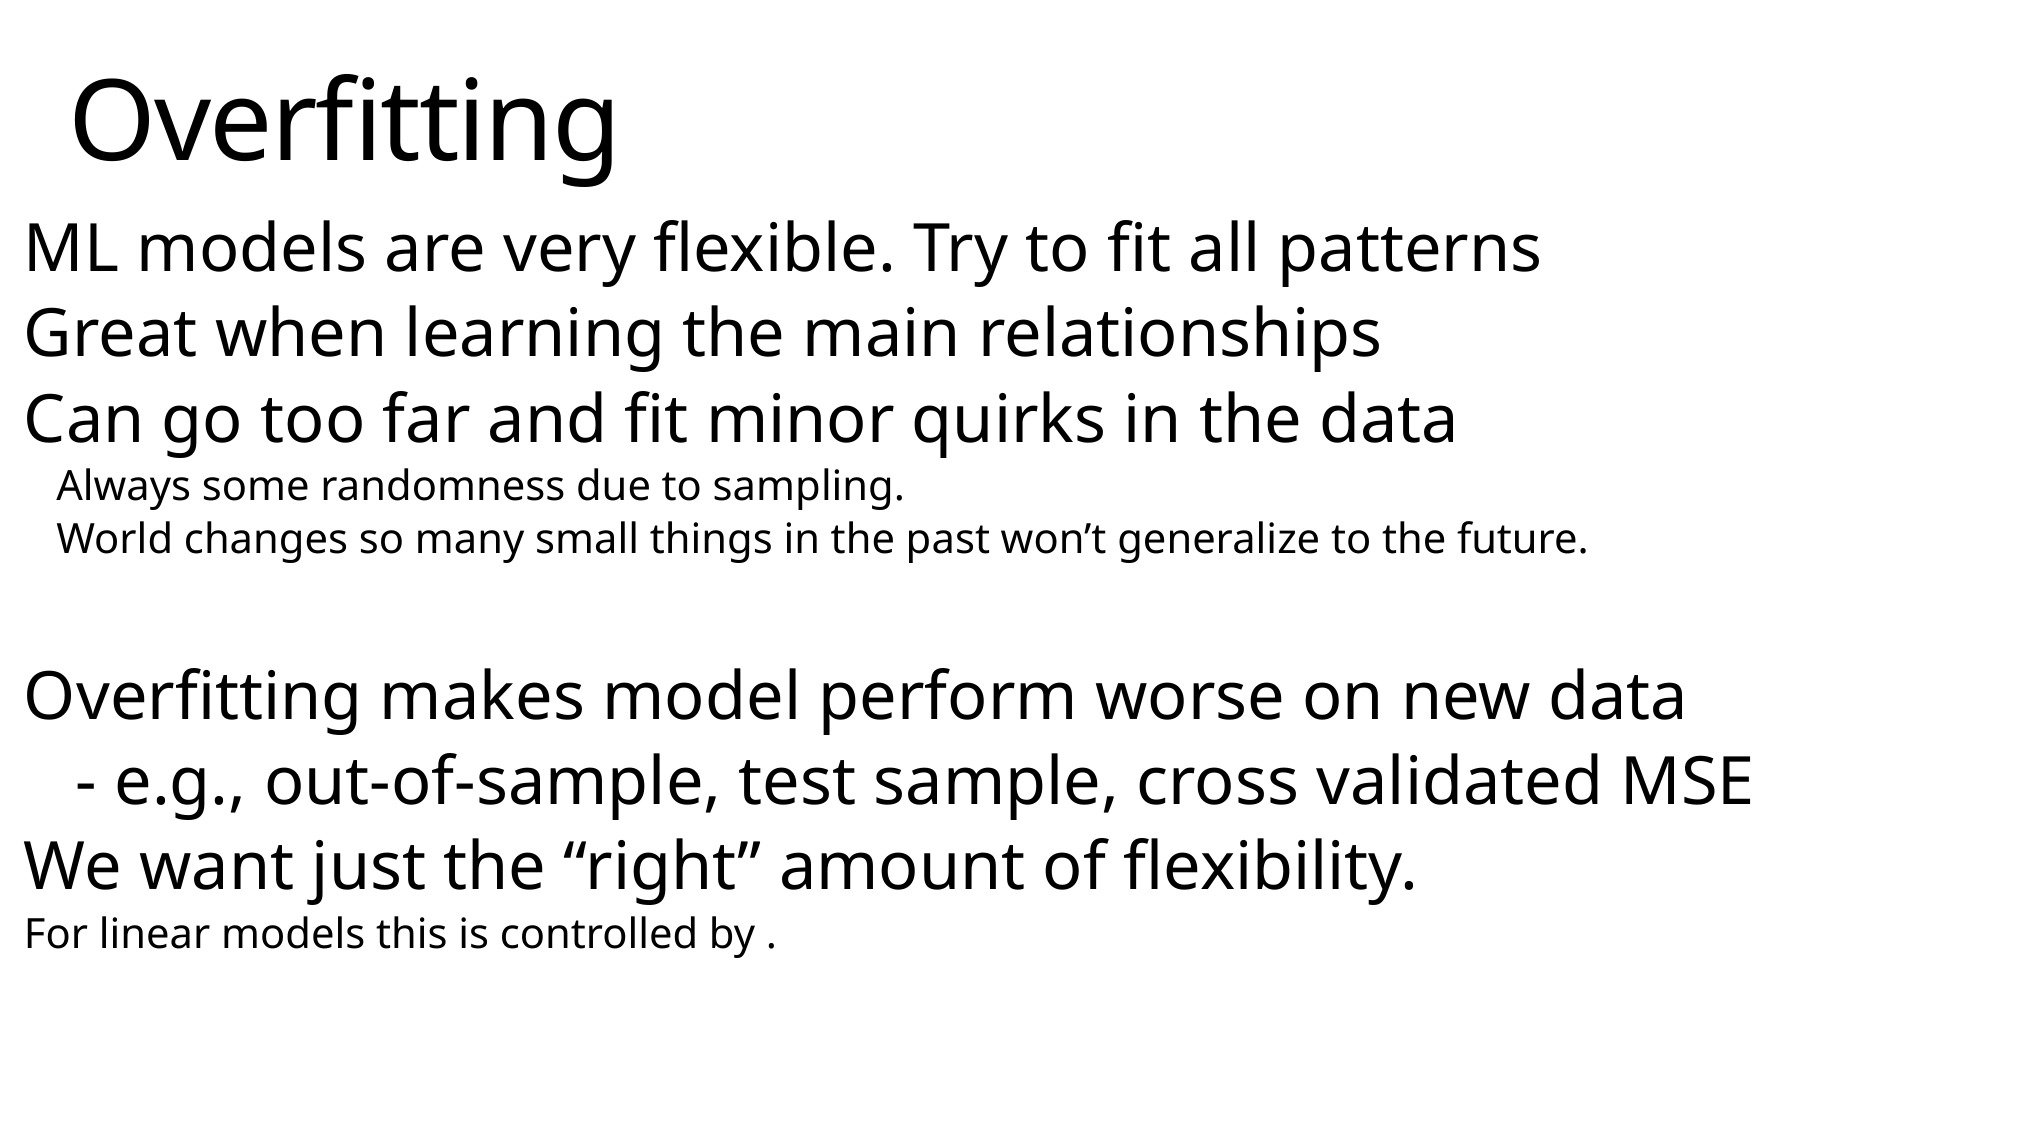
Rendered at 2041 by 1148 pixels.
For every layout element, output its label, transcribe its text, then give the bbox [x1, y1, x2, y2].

title Overfitting [45, 48, 1996, 200]
